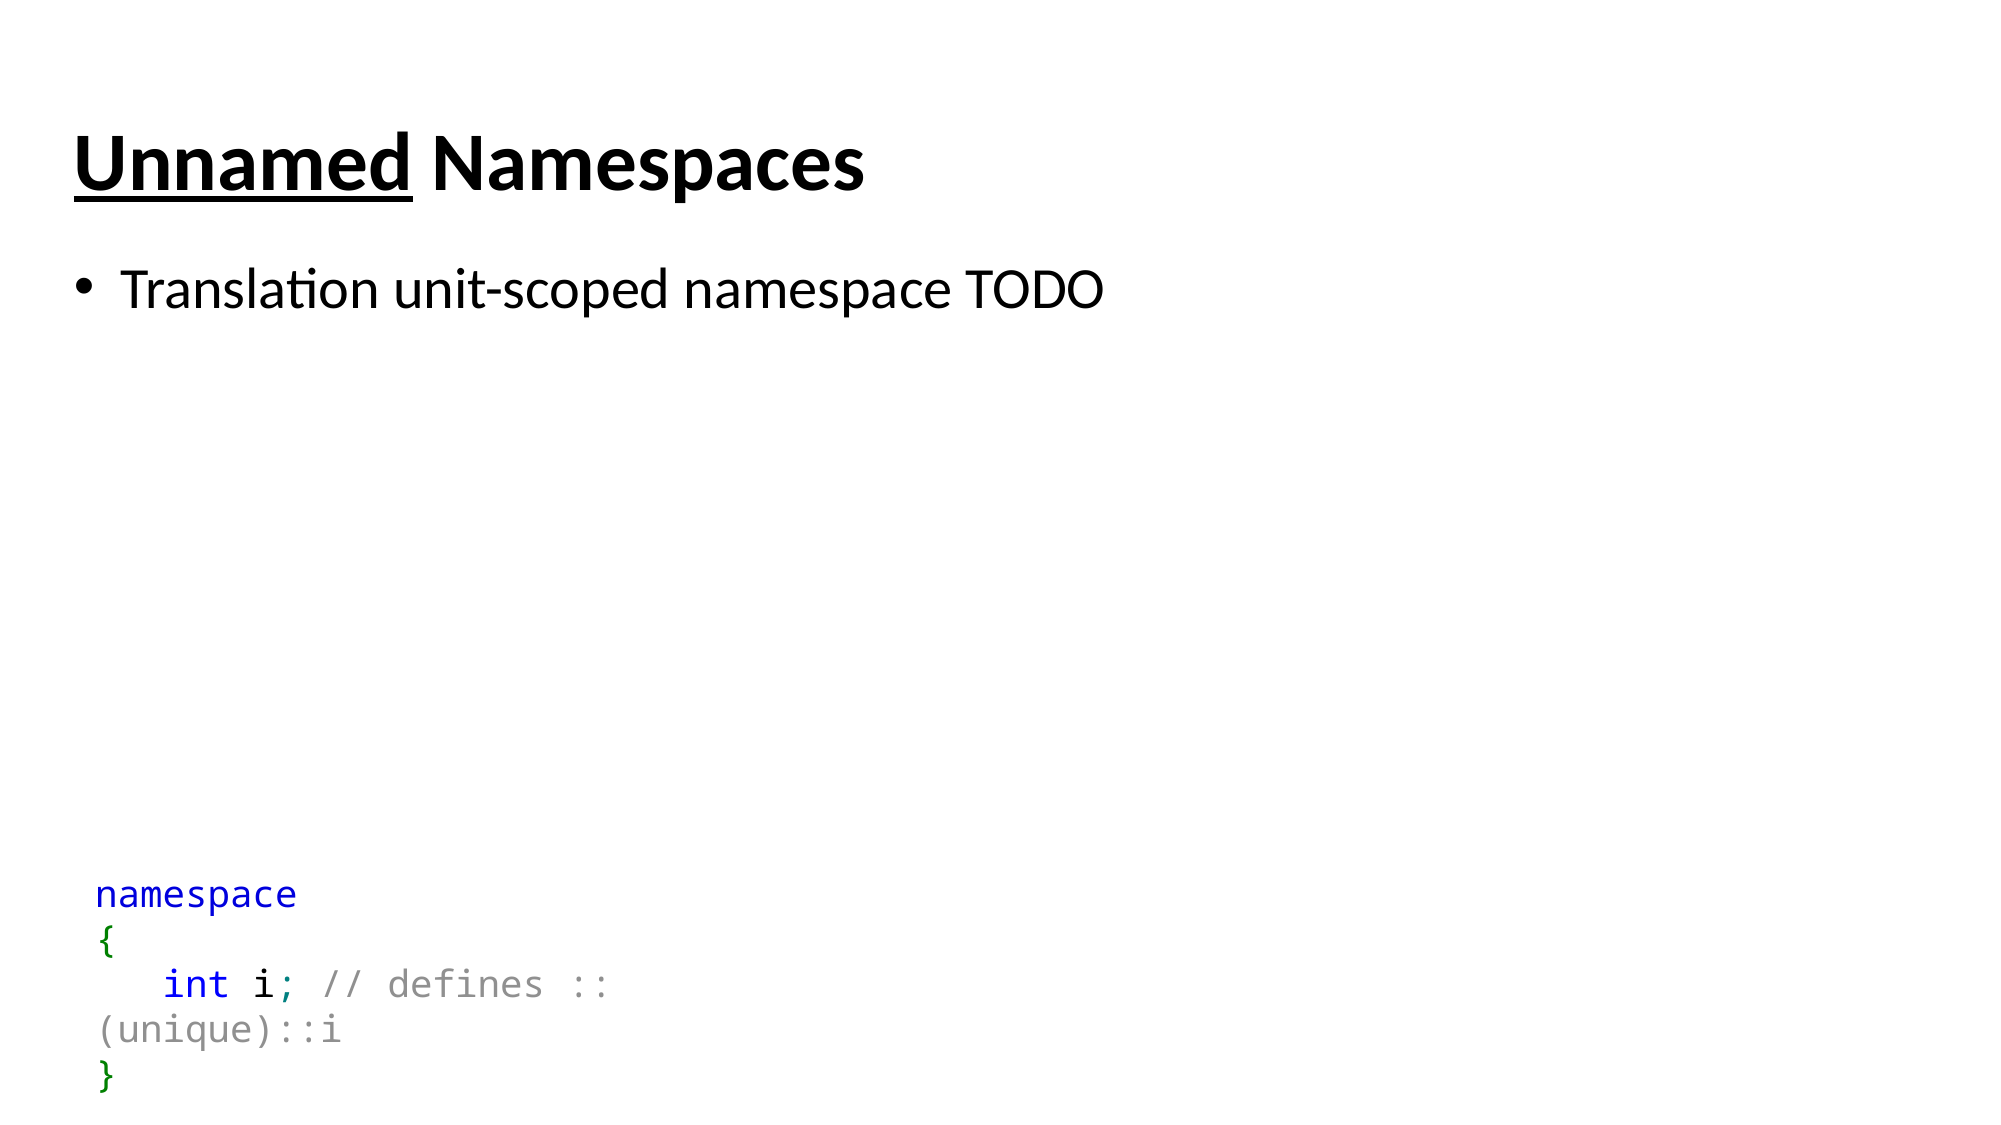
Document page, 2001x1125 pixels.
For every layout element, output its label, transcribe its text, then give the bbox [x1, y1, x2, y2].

text_box Translation unit-scoped namespace TODO [0, 242, 2000, 328]
text_box Unnamed Namespaces [0, 0, 2000, 215]
text_box namespace { int i; // defines ::(unique)::i } [80, 862, 847, 1103]
